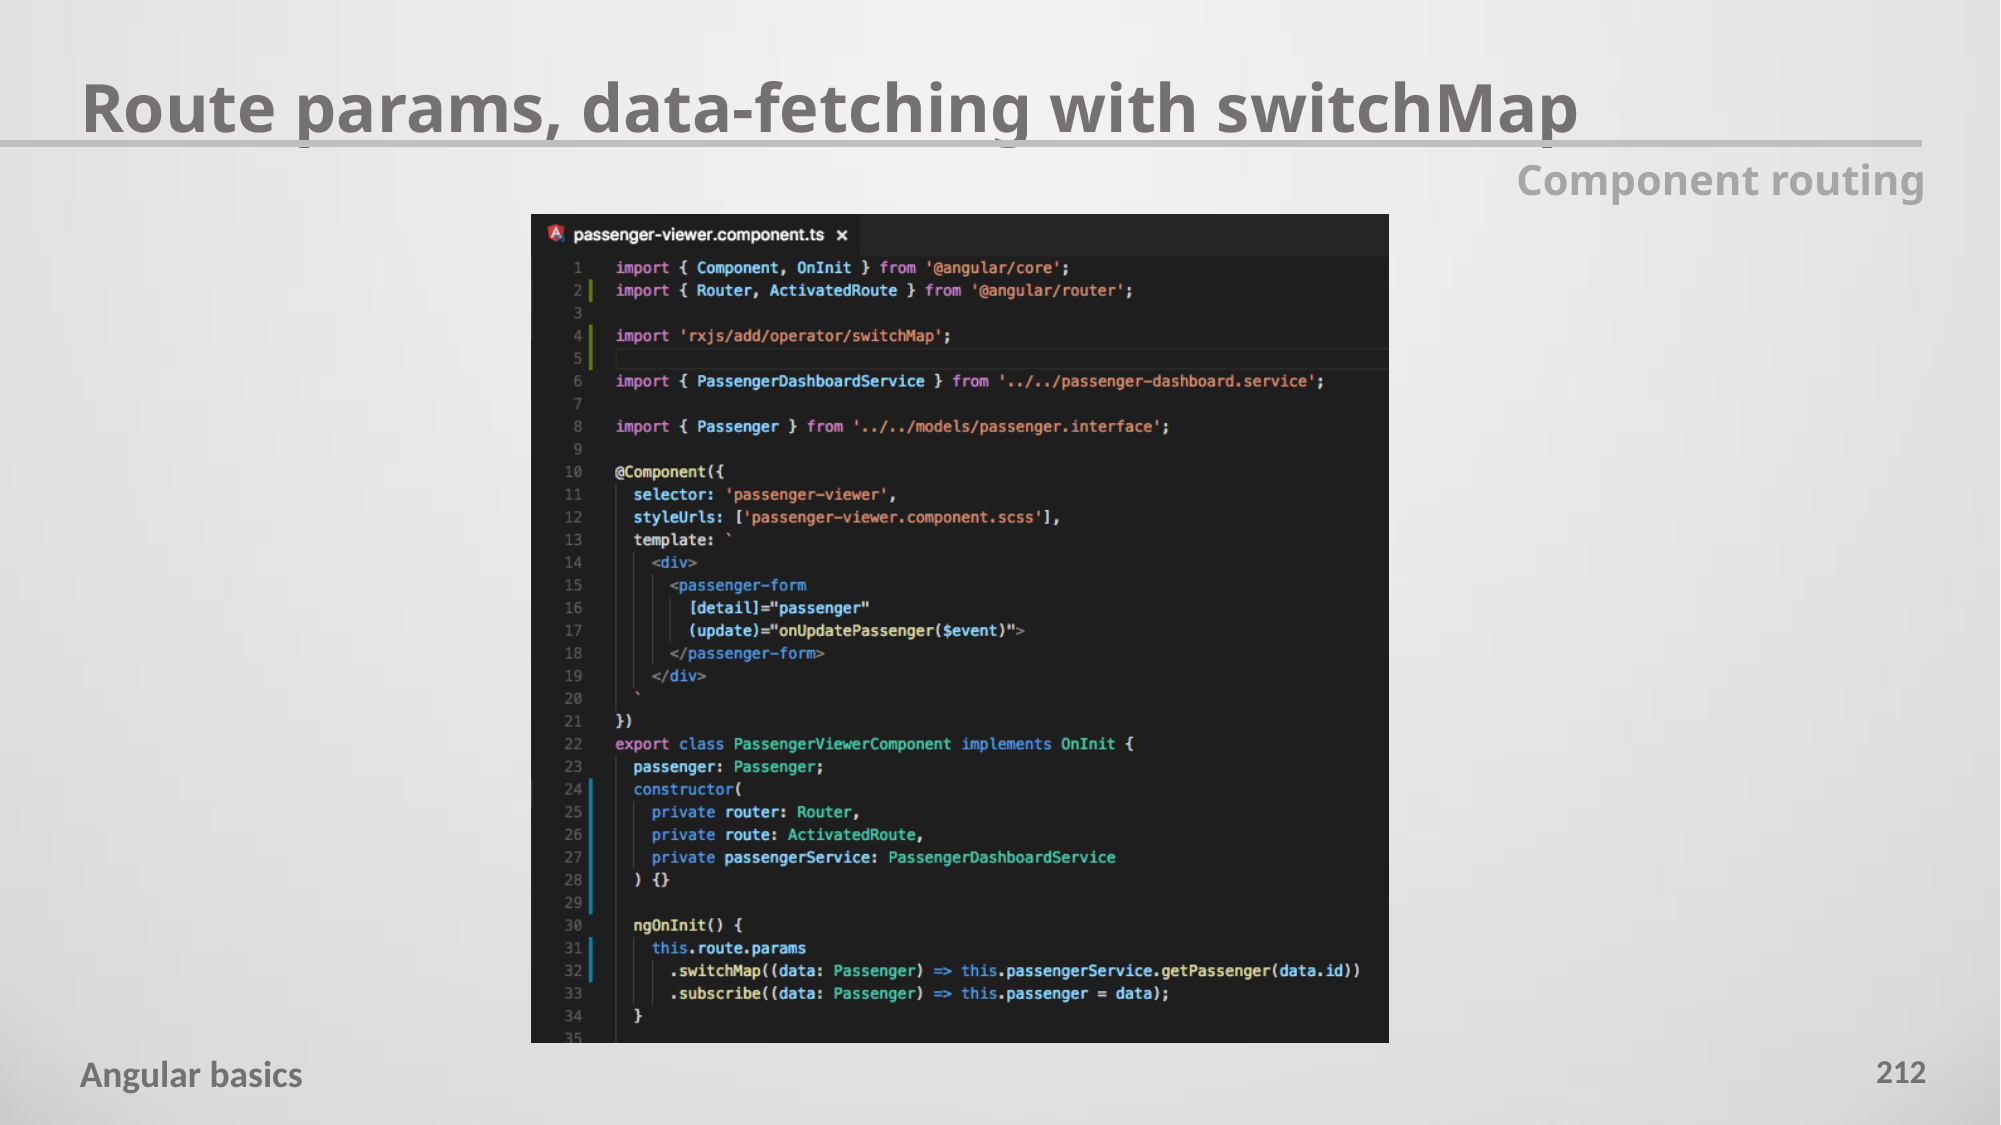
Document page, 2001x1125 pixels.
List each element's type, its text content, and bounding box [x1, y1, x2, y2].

footer Angular basics [65, 1042, 1338, 1103]
text_box Route params, data-fetching with switchMap [65, 48, 1942, 146]
picture [0, 0, 2001, 1125]
slide_number 212 [1412, 1038, 1942, 1103]
text_box Component routing [1176, 146, 1942, 212]
text_box Route params, data-fetching with switchMap [65, 147, 1176, 155]
